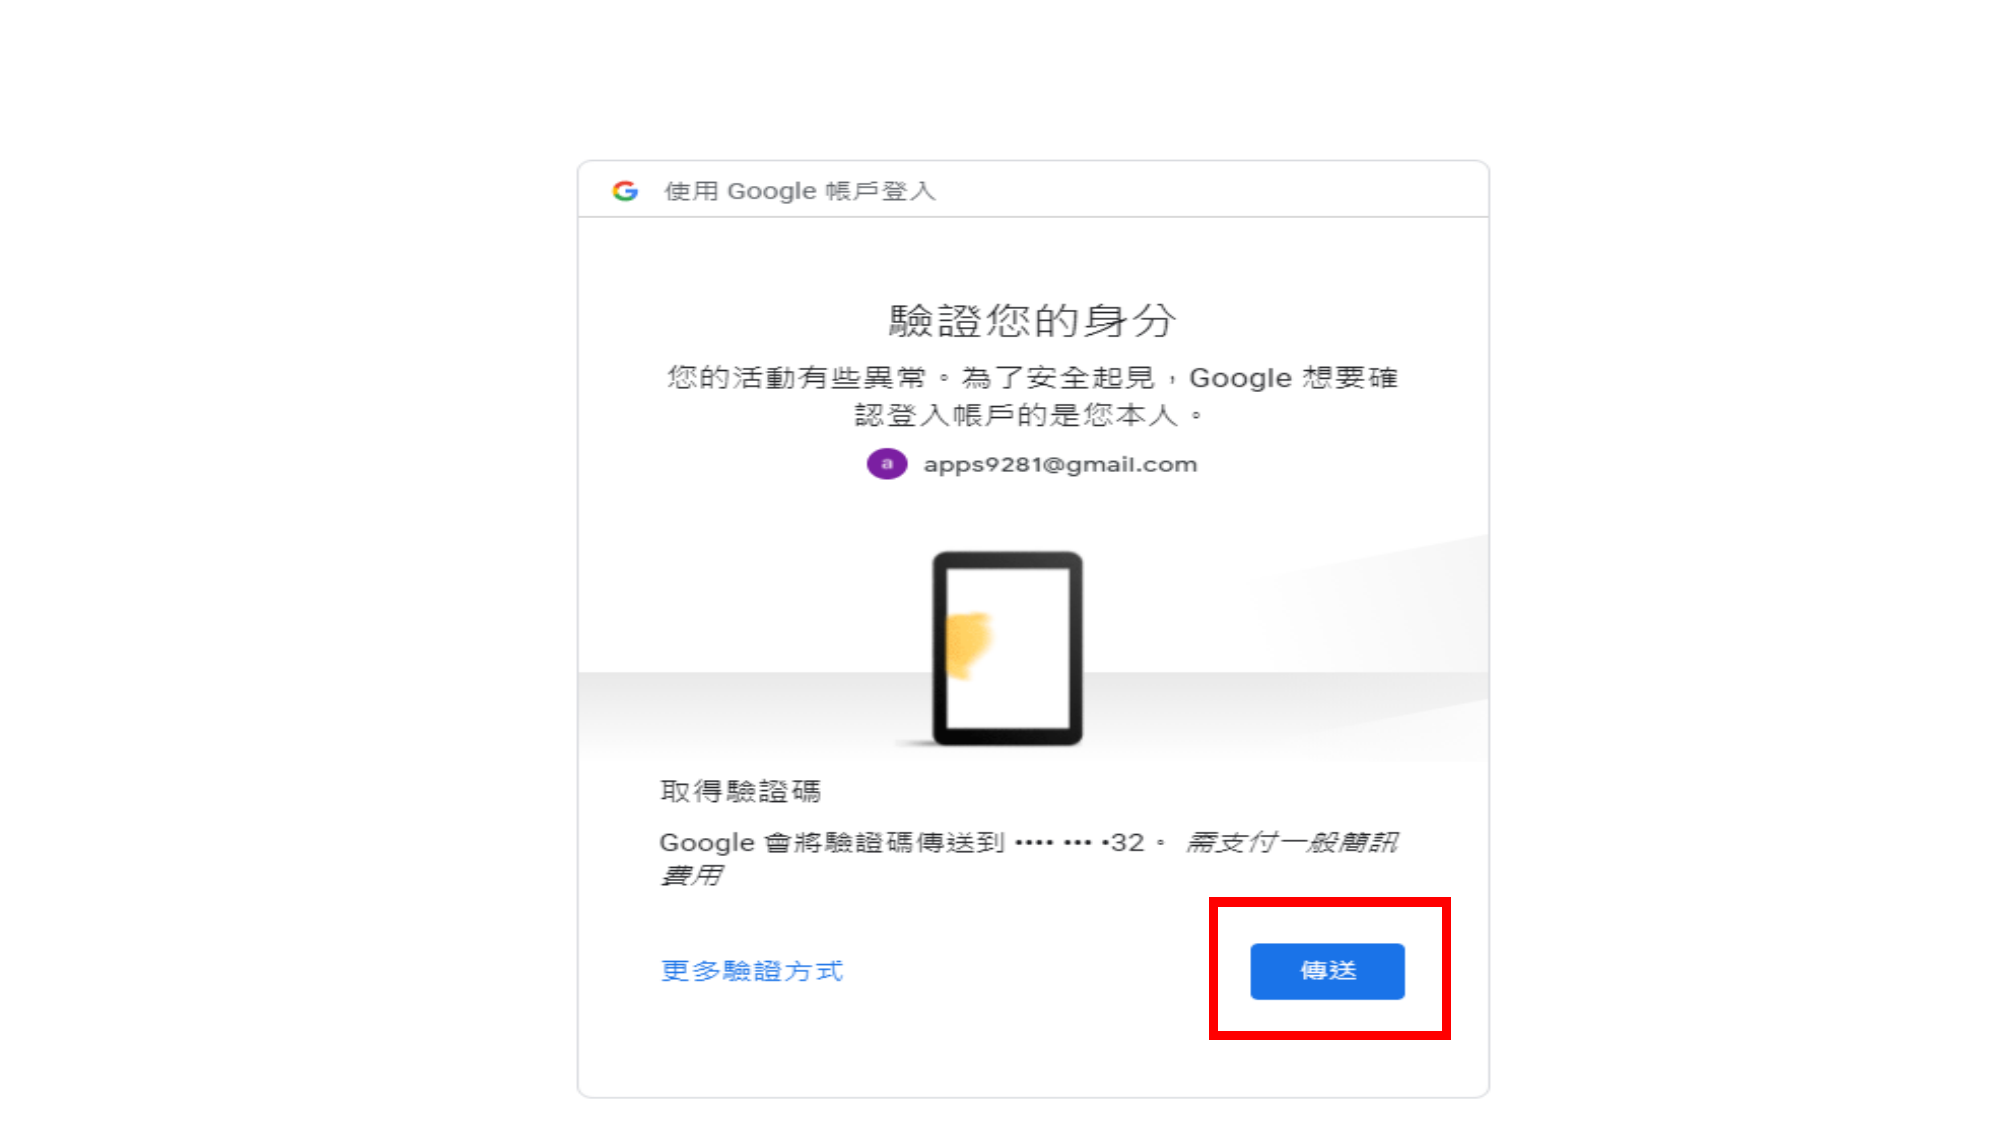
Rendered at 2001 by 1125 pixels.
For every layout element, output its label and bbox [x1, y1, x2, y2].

picture [559, 149, 1507, 1113]
